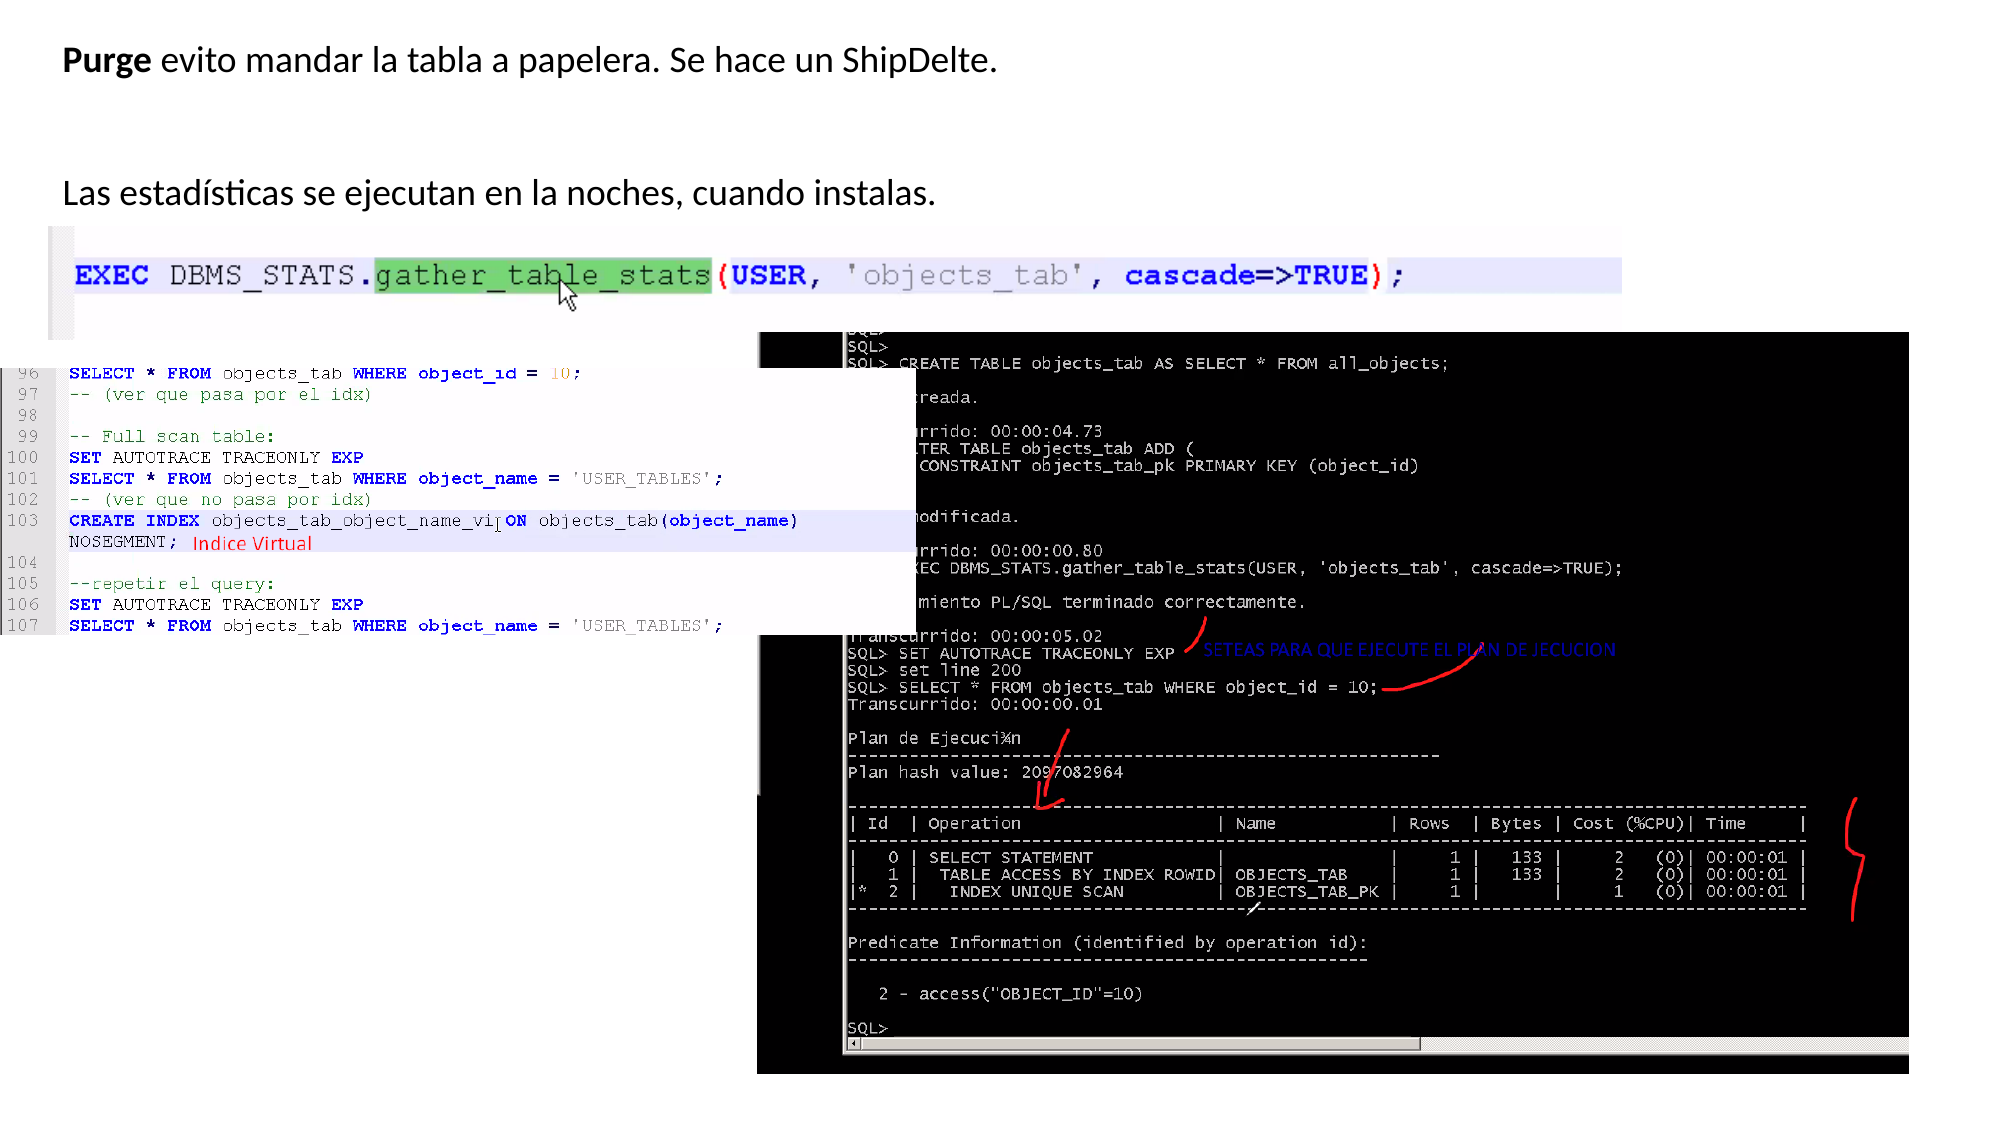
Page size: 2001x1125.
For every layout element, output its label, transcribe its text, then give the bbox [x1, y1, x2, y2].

picture [0, 226, 1909, 1074]
text_box Purge evito mandar la tabla a papelera. Se hace un ShipDelte. [47, 27, 1048, 88]
text_box Las estadísticas se ejecutan en la noches, cuando instalas. [47, 160, 1048, 226]
